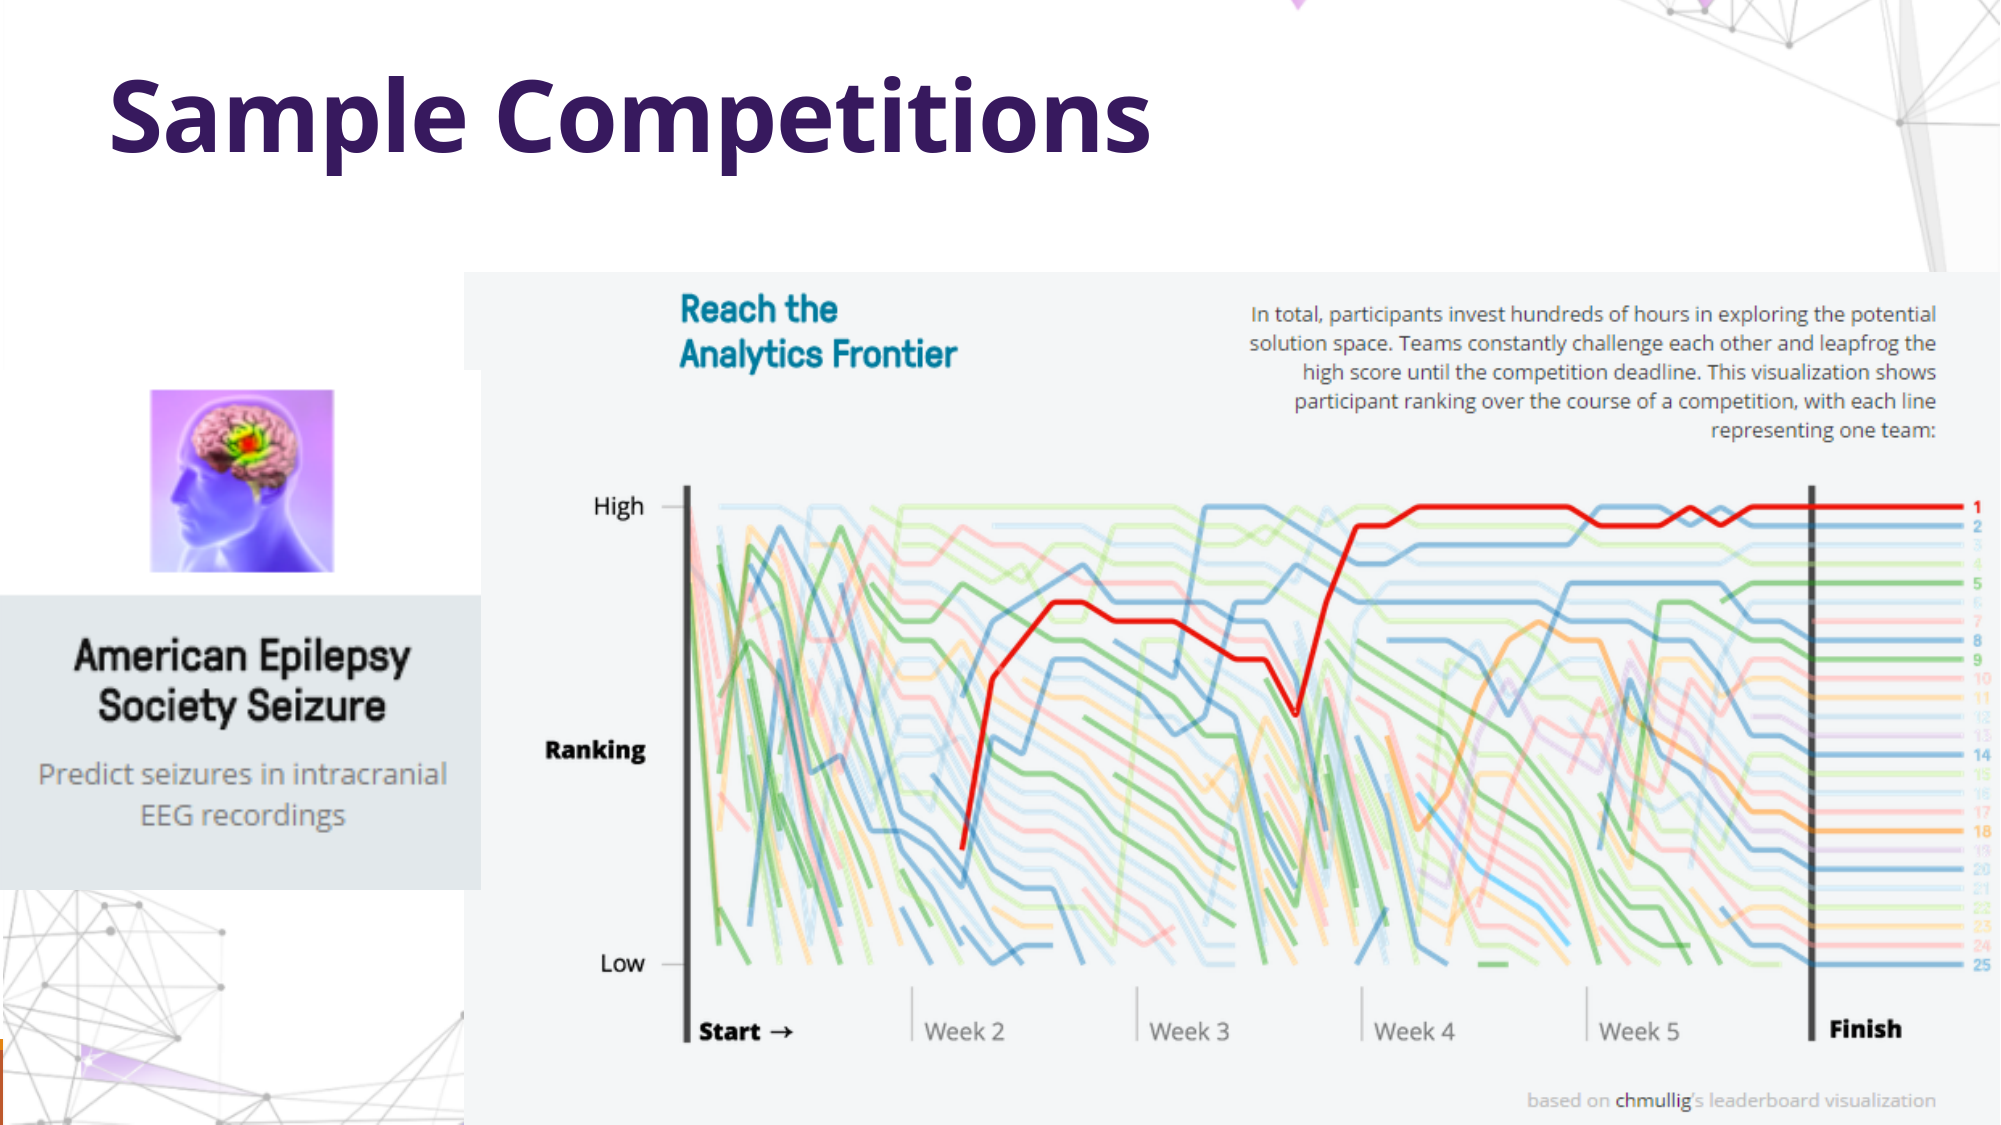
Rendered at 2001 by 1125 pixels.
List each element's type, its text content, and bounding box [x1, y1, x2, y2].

picture [0, 0, 2000, 1125]
title Sample Competitions [94, 42, 1911, 181]
